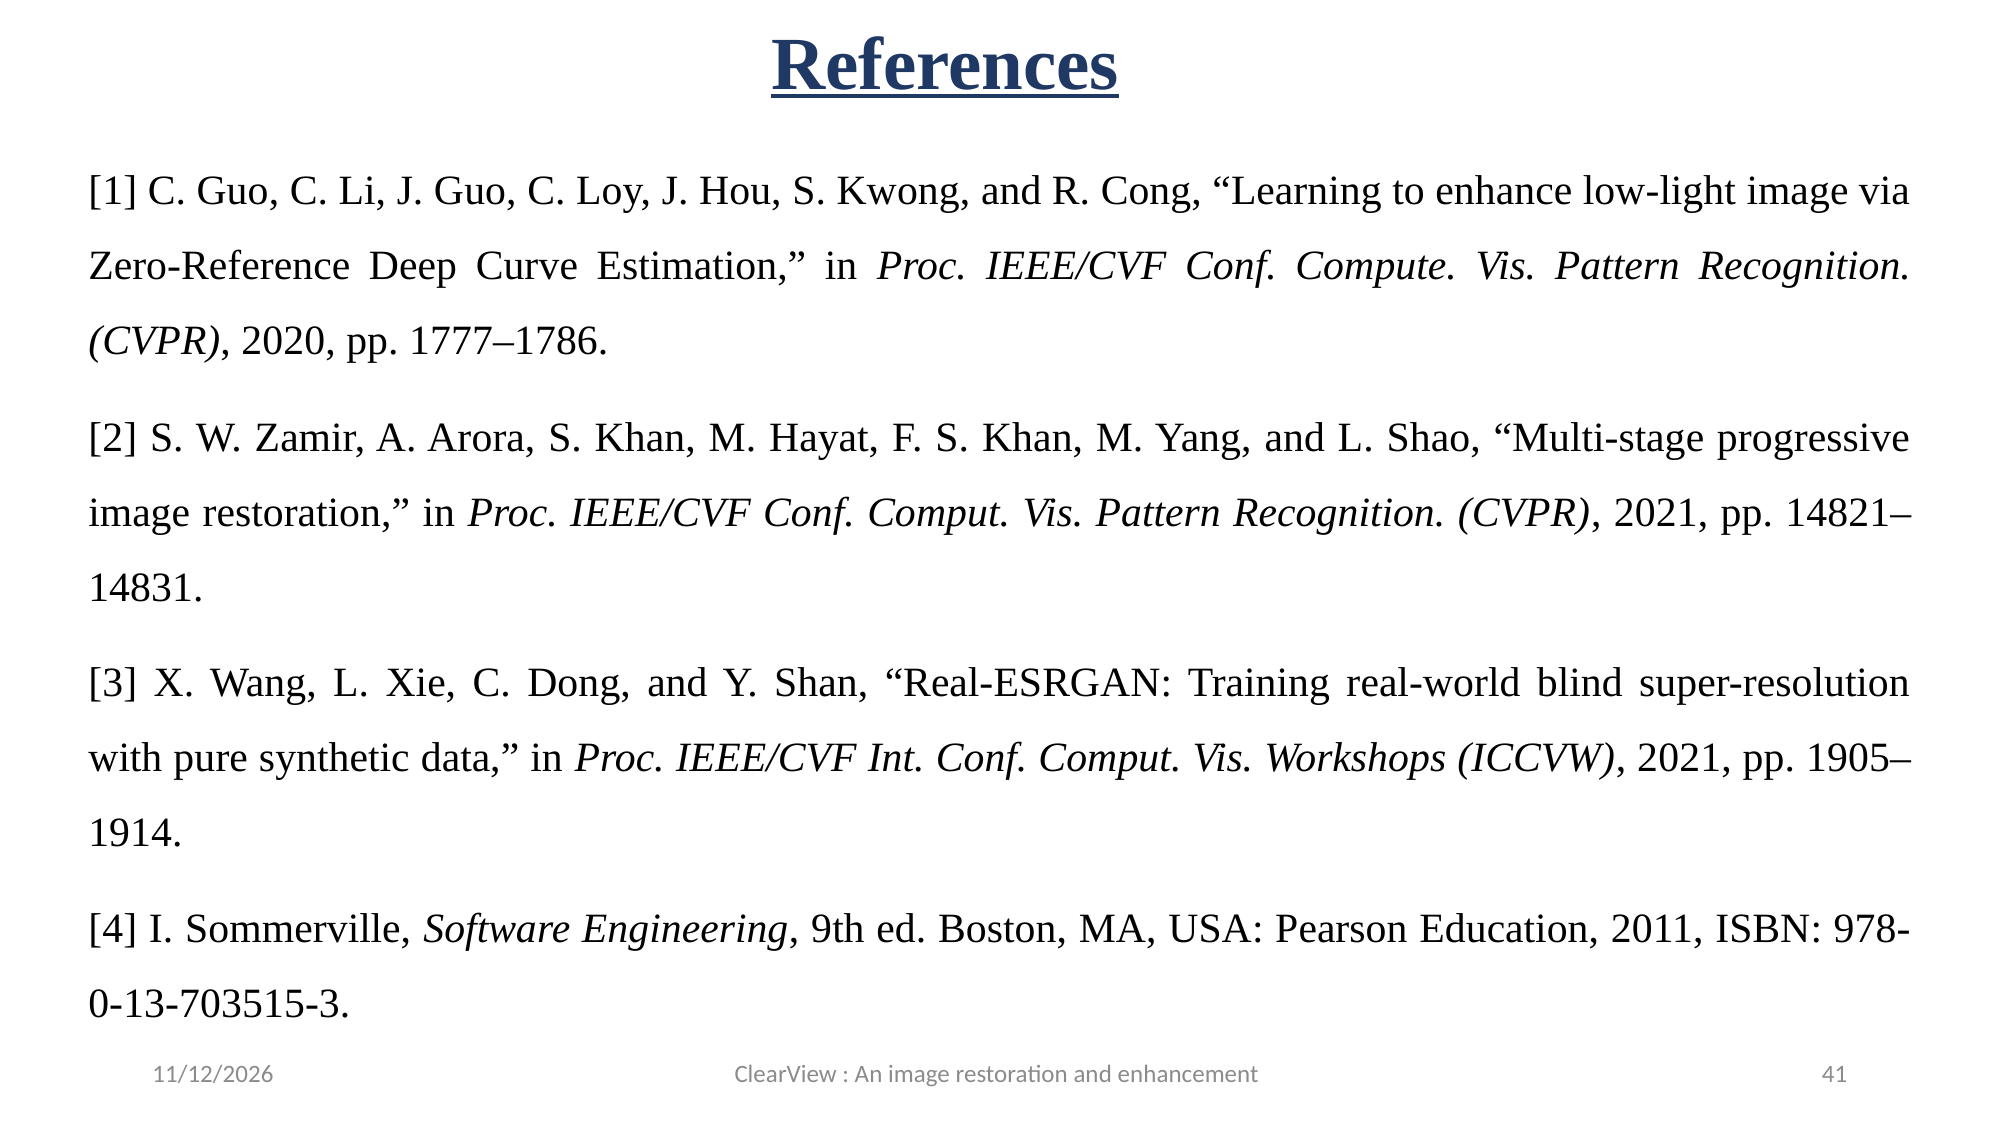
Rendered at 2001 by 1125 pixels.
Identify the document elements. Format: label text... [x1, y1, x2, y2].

title References [165, 0, 1725, 130]
list [1] C. Guo, C. Li, J. Guo, C. Loy, J. Hou, S. Kwong, and R. Cong, “Learning to enhance low-light image via Zero-Reference Deep Curve Estimation,” in Proc. IEEE/CVF Conf. Compute. Vis. Pattern Recognition. (CVPR), 2020, pp. 1777–1786. [2] S. W. Zamir, A. Arora, S. Khan, M. Hayat, F. S. Khan, M. Yang, and L. Shao, “Multi-stage progressive image restoration,” in Proc. IEEE/CVF Conf. Comput. Vis. Pattern Recognition. (CVPR), 2021, pp. 14821–14831. [3] X. Wang, L. Xie, C. Dong, and Y. Shan, “Real-ESRGAN: Training real-world blind super-resolution with pure synthetic data,” in Proc. IEEE/CVF Int. Conf. Comput. Vis. Workshops (ICCVW), 2021, pp. 1905–1914. [4] I. Sommerville, Software Engineering, 9th ed. Boston, MA, USA: Pearson Education, 2011, ISBN: 978-0-13-703515-3. [73, 130, 1927, 1011]
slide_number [137, 1042, 588, 1103]
footer ClearView : An image restoration and enhancement [662, 1042, 1338, 1103]
slide_number 41 [1412, 1042, 1863, 1103]
